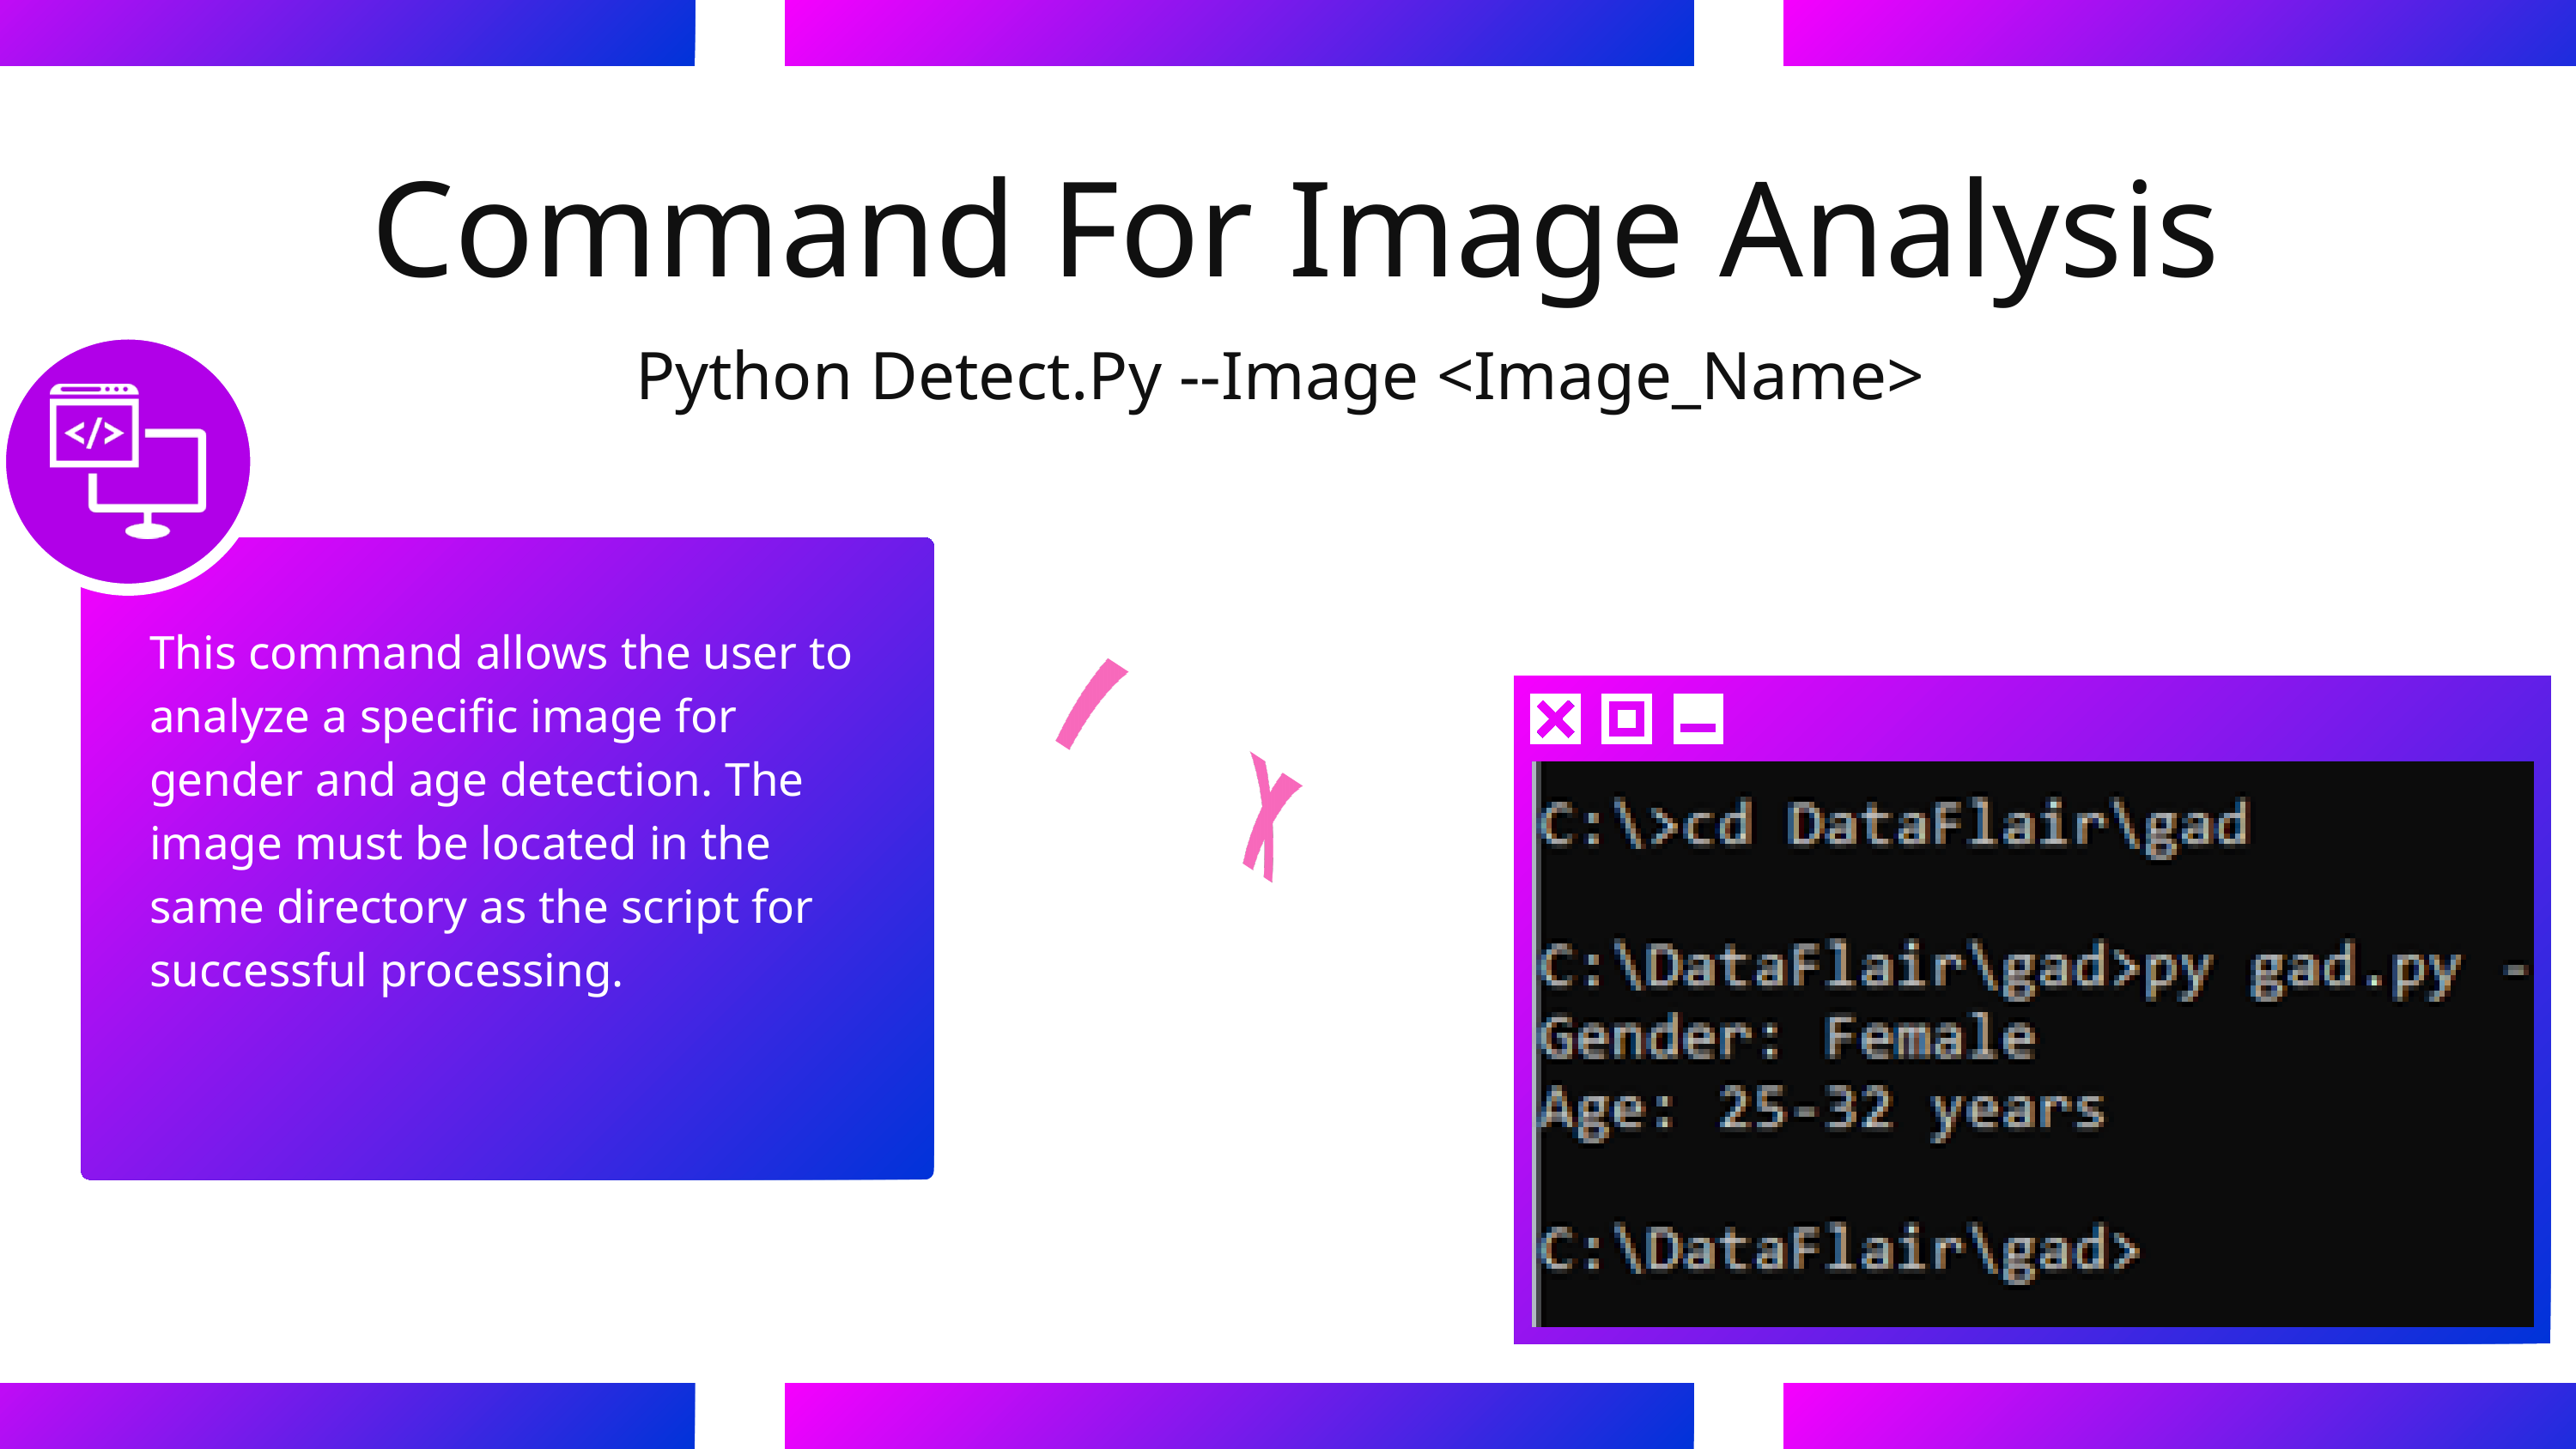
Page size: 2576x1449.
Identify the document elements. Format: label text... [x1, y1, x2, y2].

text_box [1783, 1382, 2576, 1449]
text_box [0, 0, 696, 67]
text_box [81, 537, 934, 1180]
text_box [998, 621, 1450, 965]
text_box Python Detect.Py --Image <Image_Name> [181, 255, 2379, 414]
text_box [785, 1382, 1694, 1449]
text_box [0, 1382, 696, 1449]
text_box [0, 333, 257, 591]
text_box Command For Image Analysis [197, 144, 2395, 303]
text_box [1514, 675, 2551, 1344]
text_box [785, 0, 1695, 67]
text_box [1783, 0, 2576, 67]
